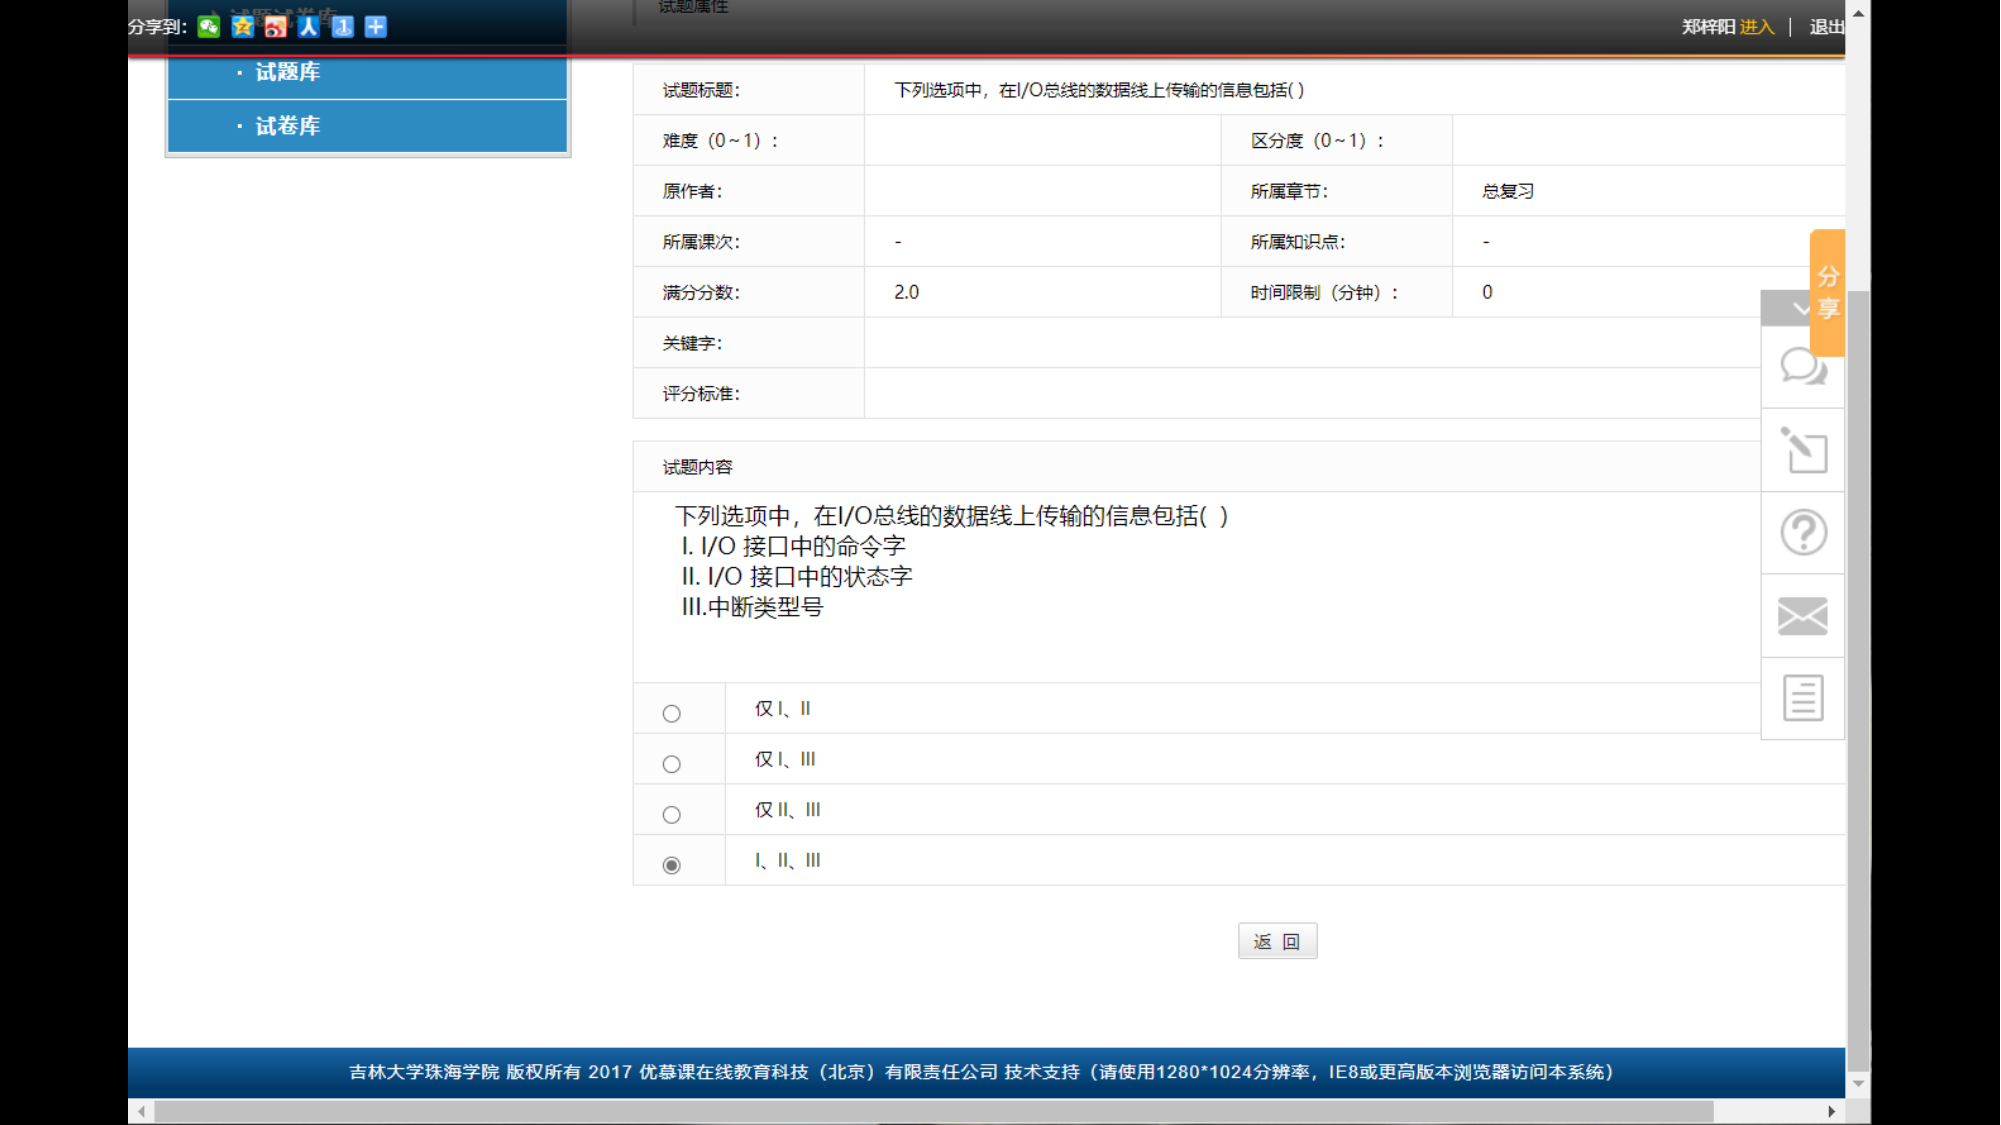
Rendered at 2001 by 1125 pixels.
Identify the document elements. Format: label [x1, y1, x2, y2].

picture [128, 0, 1872, 1125]
